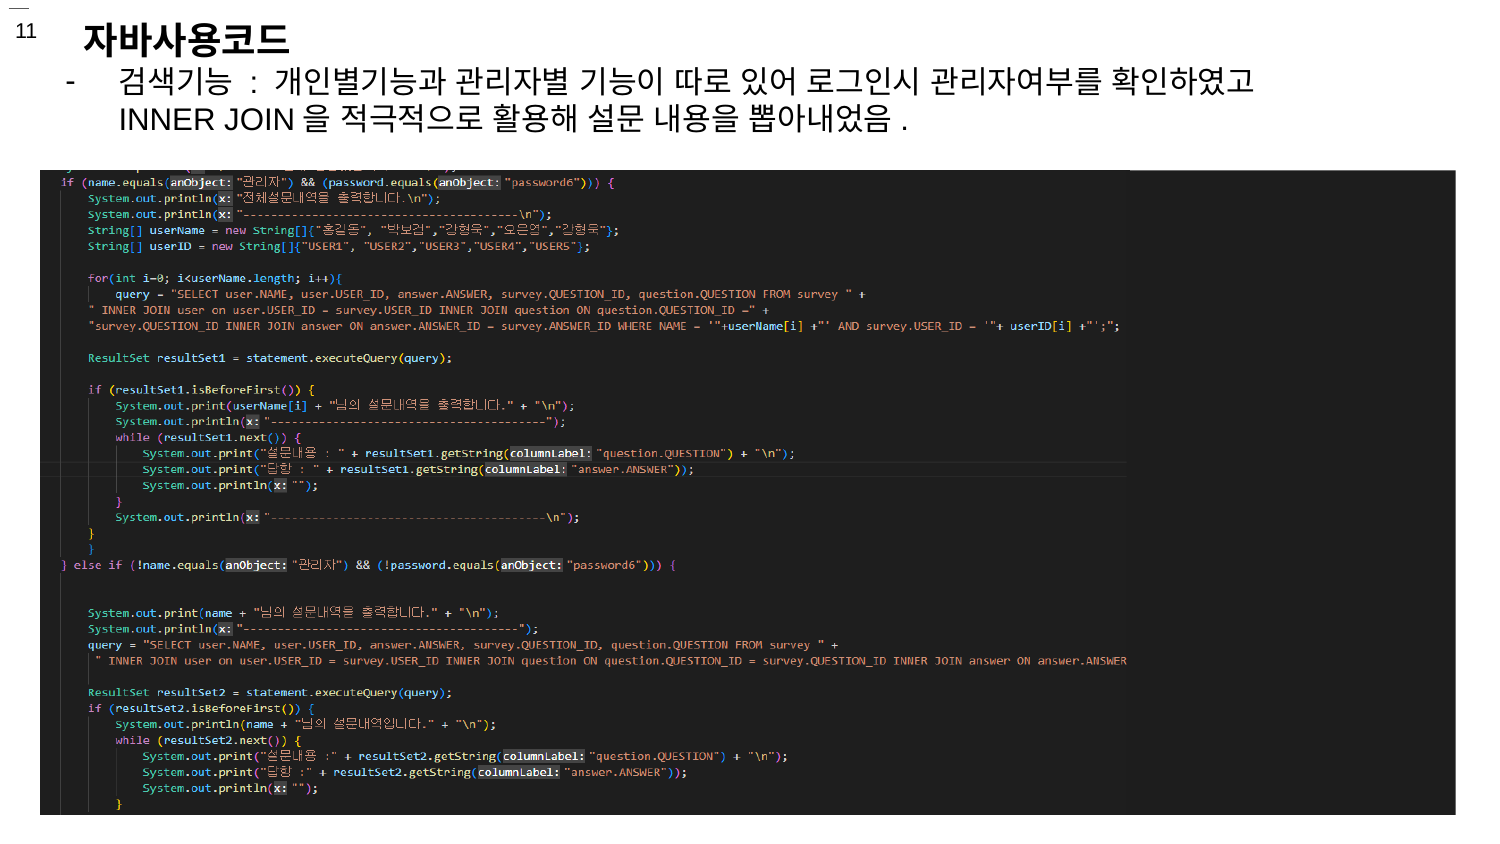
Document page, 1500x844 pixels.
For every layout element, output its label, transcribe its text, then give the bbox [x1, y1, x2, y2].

subtitle 11 [0, 2, 296, 59]
text_box 자바사용코드 검색기능 : 개인별기능과 관리자별 기능이 따로 있어 로그인시 관리자여부를 확인하였고 INNER JOIN을 적극적으로 활용해 설문 내용을 뽑아내었음. [0, 2, 1500, 170]
picture [39, 169, 1131, 816]
text_box [1132, 170, 1456, 815]
